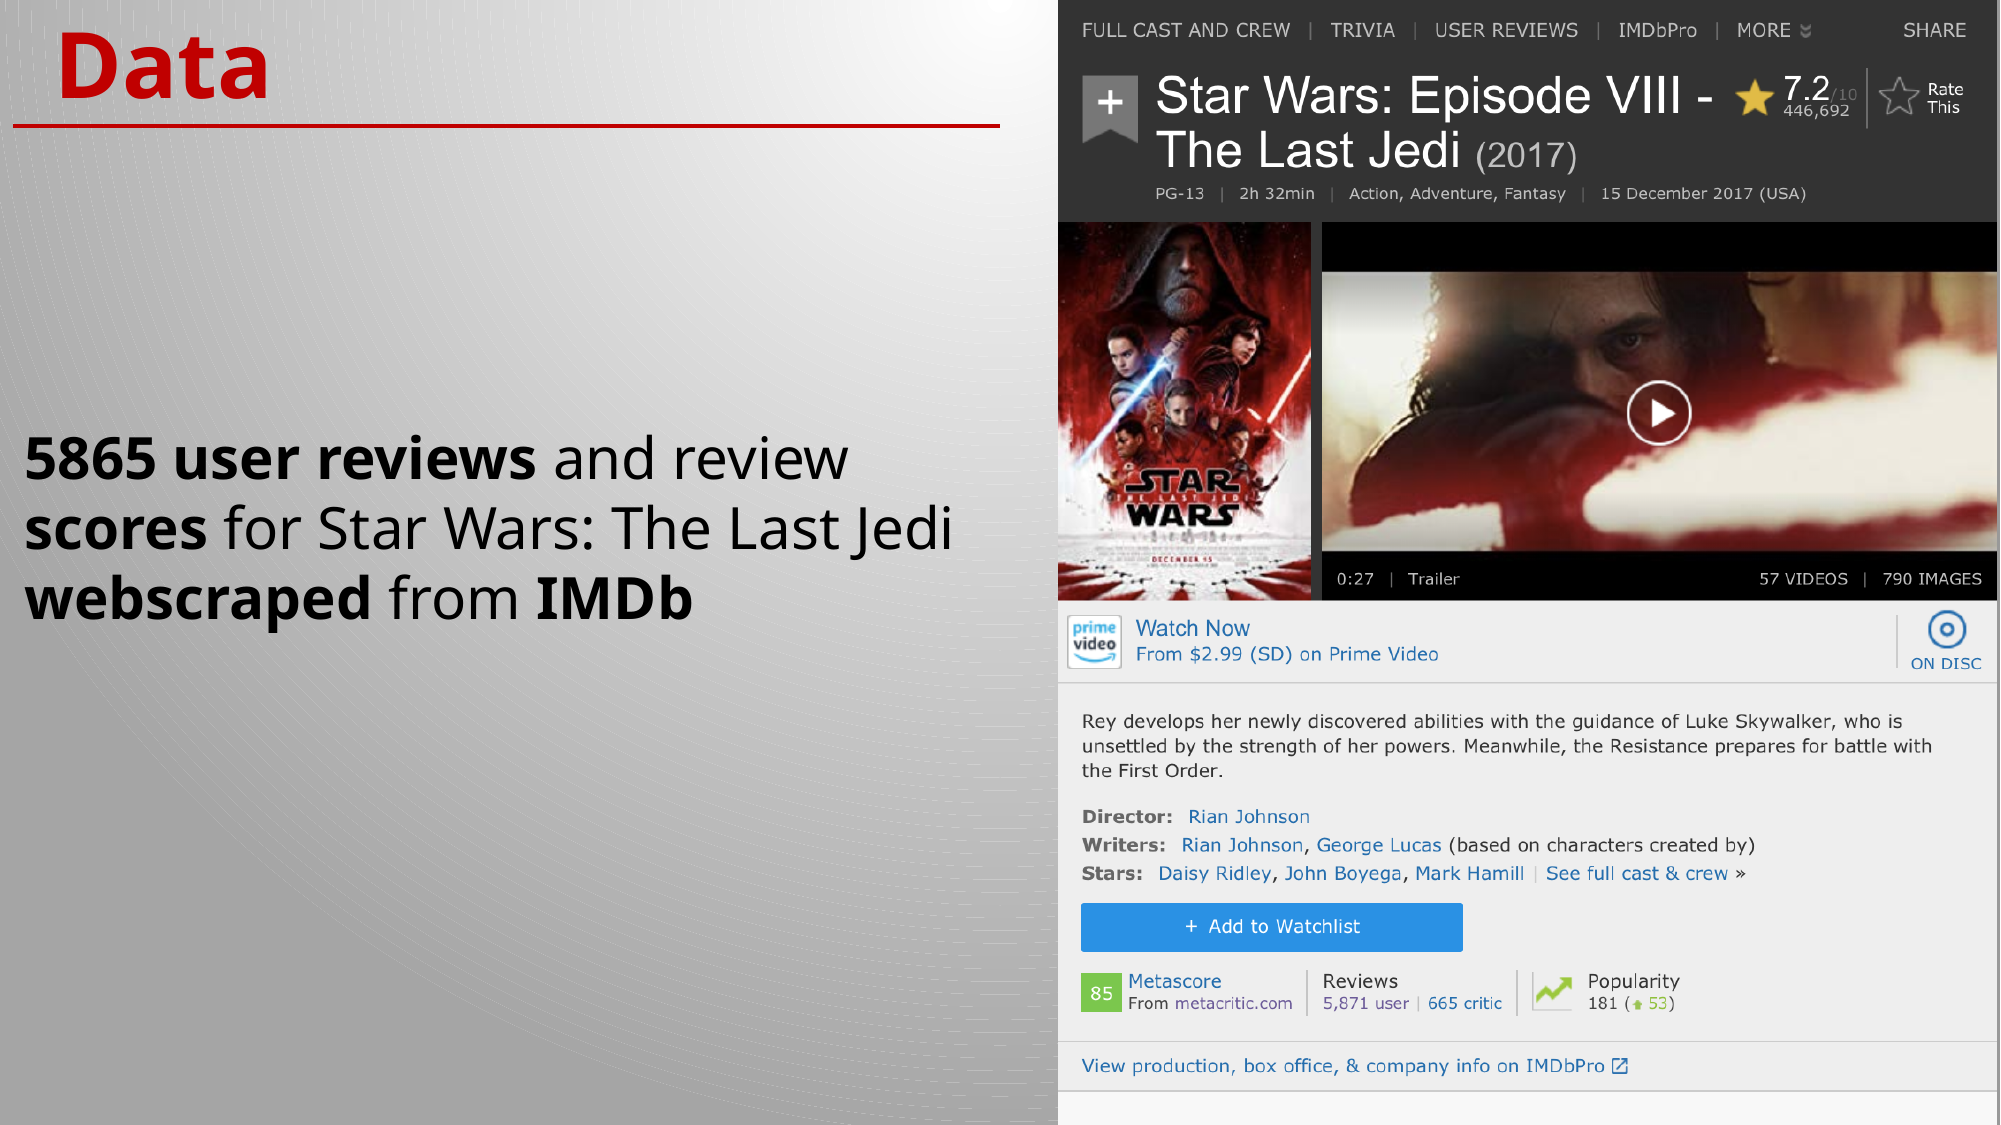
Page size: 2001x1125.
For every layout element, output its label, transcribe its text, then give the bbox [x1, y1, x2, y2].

picture [1058, 0, 2000, 1125]
text_box 5865 user reviews and review scores for Star Wars: The Last Jedi webscraped from IMDb [9, 413, 1004, 709]
text_box Data [40, 0, 614, 124]
